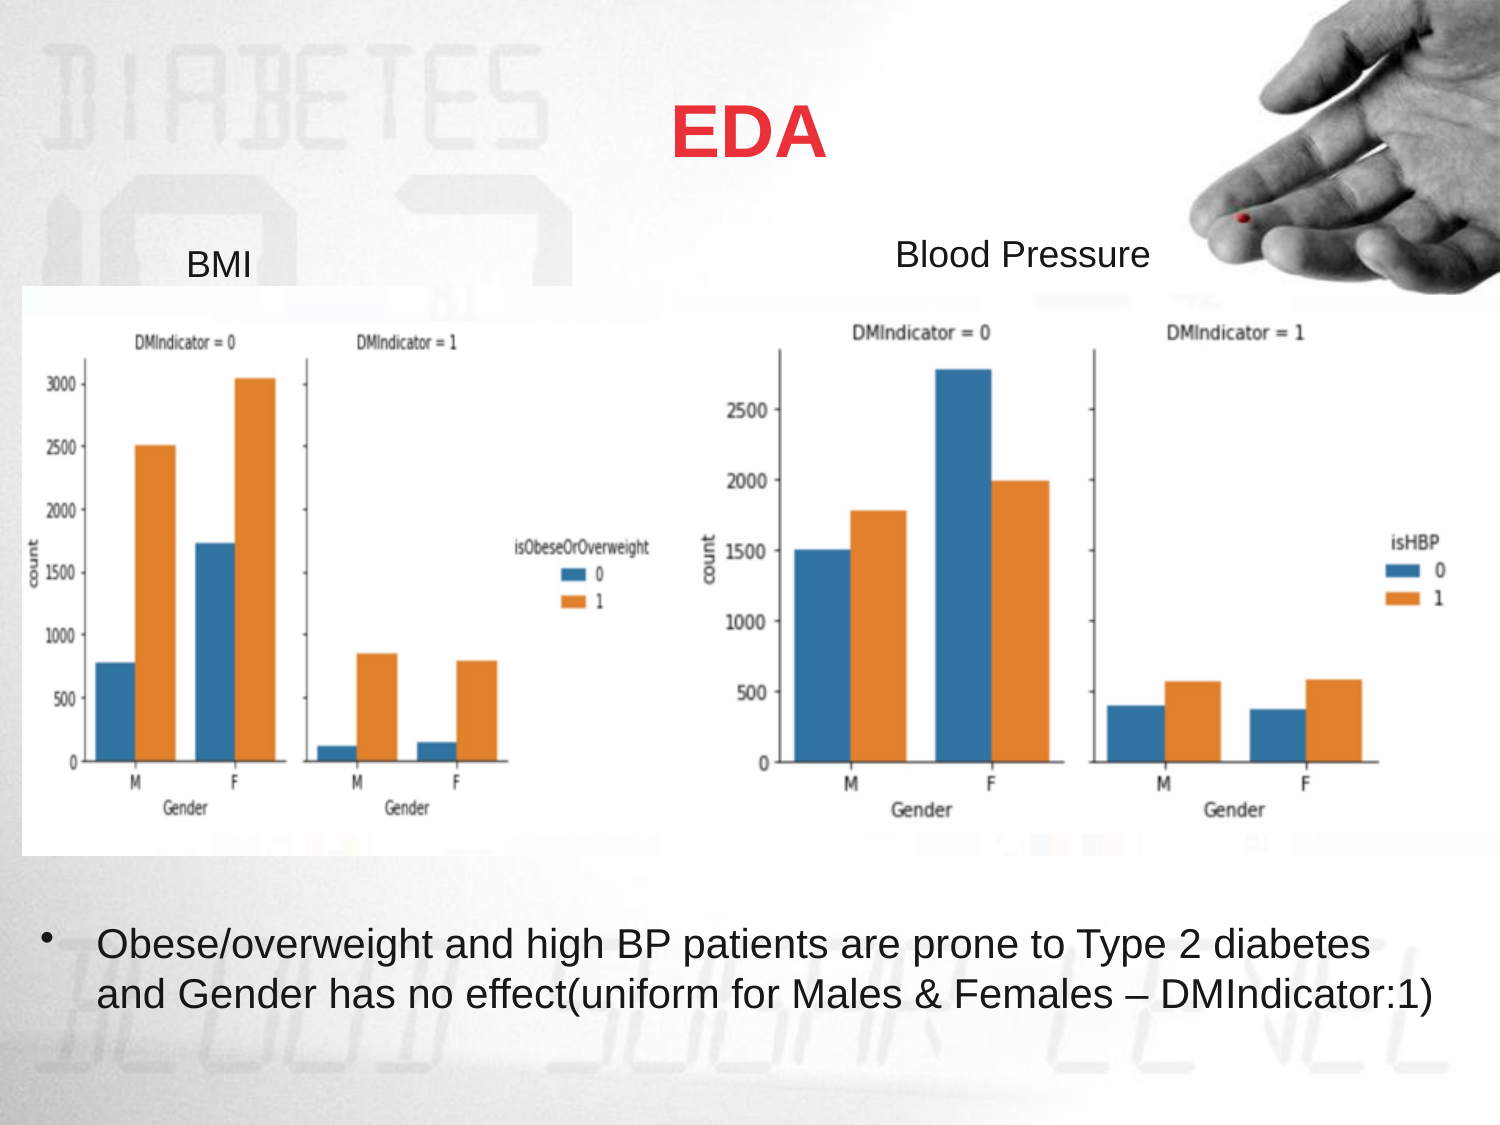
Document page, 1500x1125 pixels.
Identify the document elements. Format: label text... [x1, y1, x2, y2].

title EDA [75, 45, 1425, 211]
list Obese/overweight and high BP patients are prone to Type 2 diabetes and Gender has no effect(uniform for Males & Females – DMIndicator:1) [25, 909, 1452, 1068]
text_box Blood Pressure [880, 222, 1177, 283]
picture [0, 0, 1500, 1125]
text_box BMI [171, 232, 614, 284]
